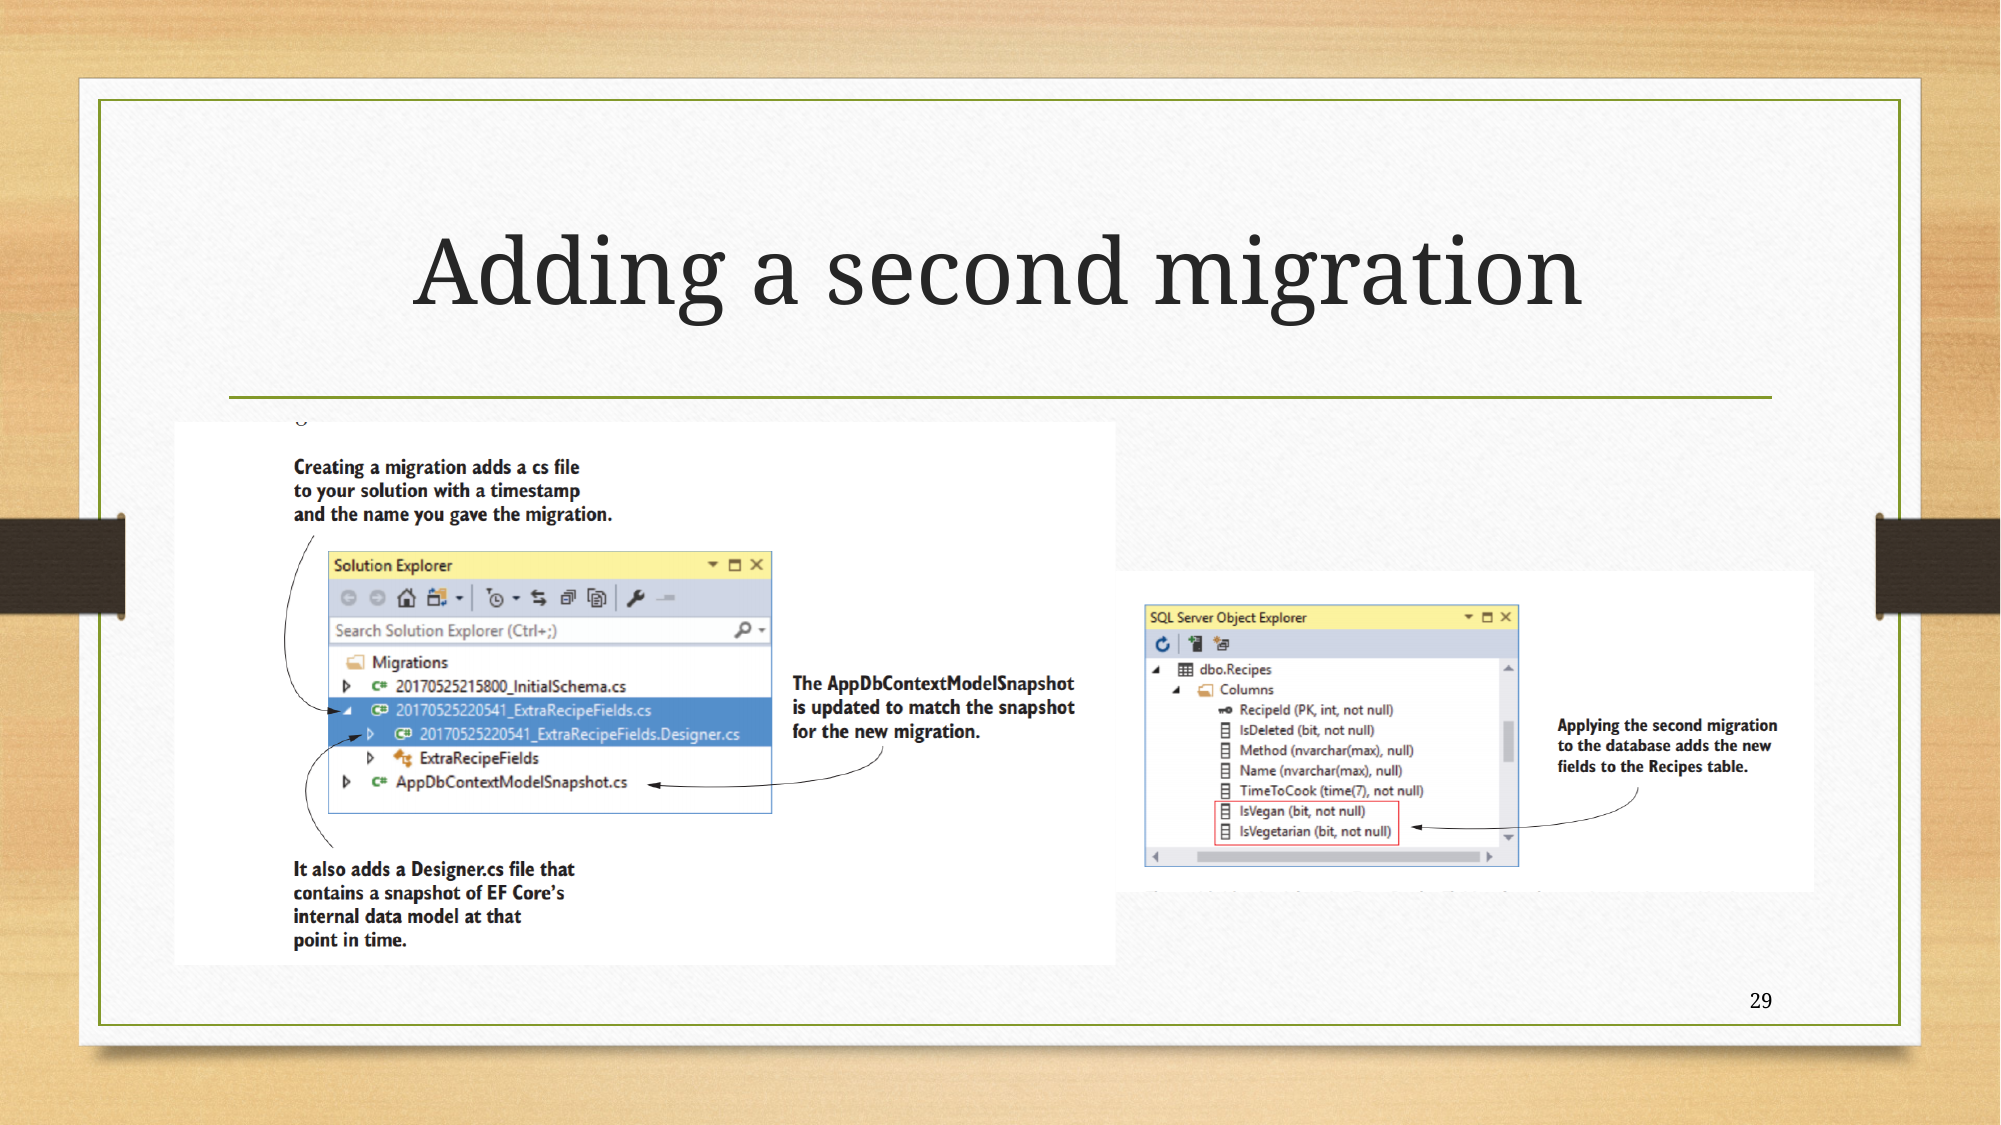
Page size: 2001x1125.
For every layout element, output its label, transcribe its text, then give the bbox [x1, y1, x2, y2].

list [173, 422, 1116, 965]
picture [0, 0, 2001, 1125]
title Adding a second migration [212, 161, 1788, 375]
slide_number 29 [1698, 979, 1788, 1025]
